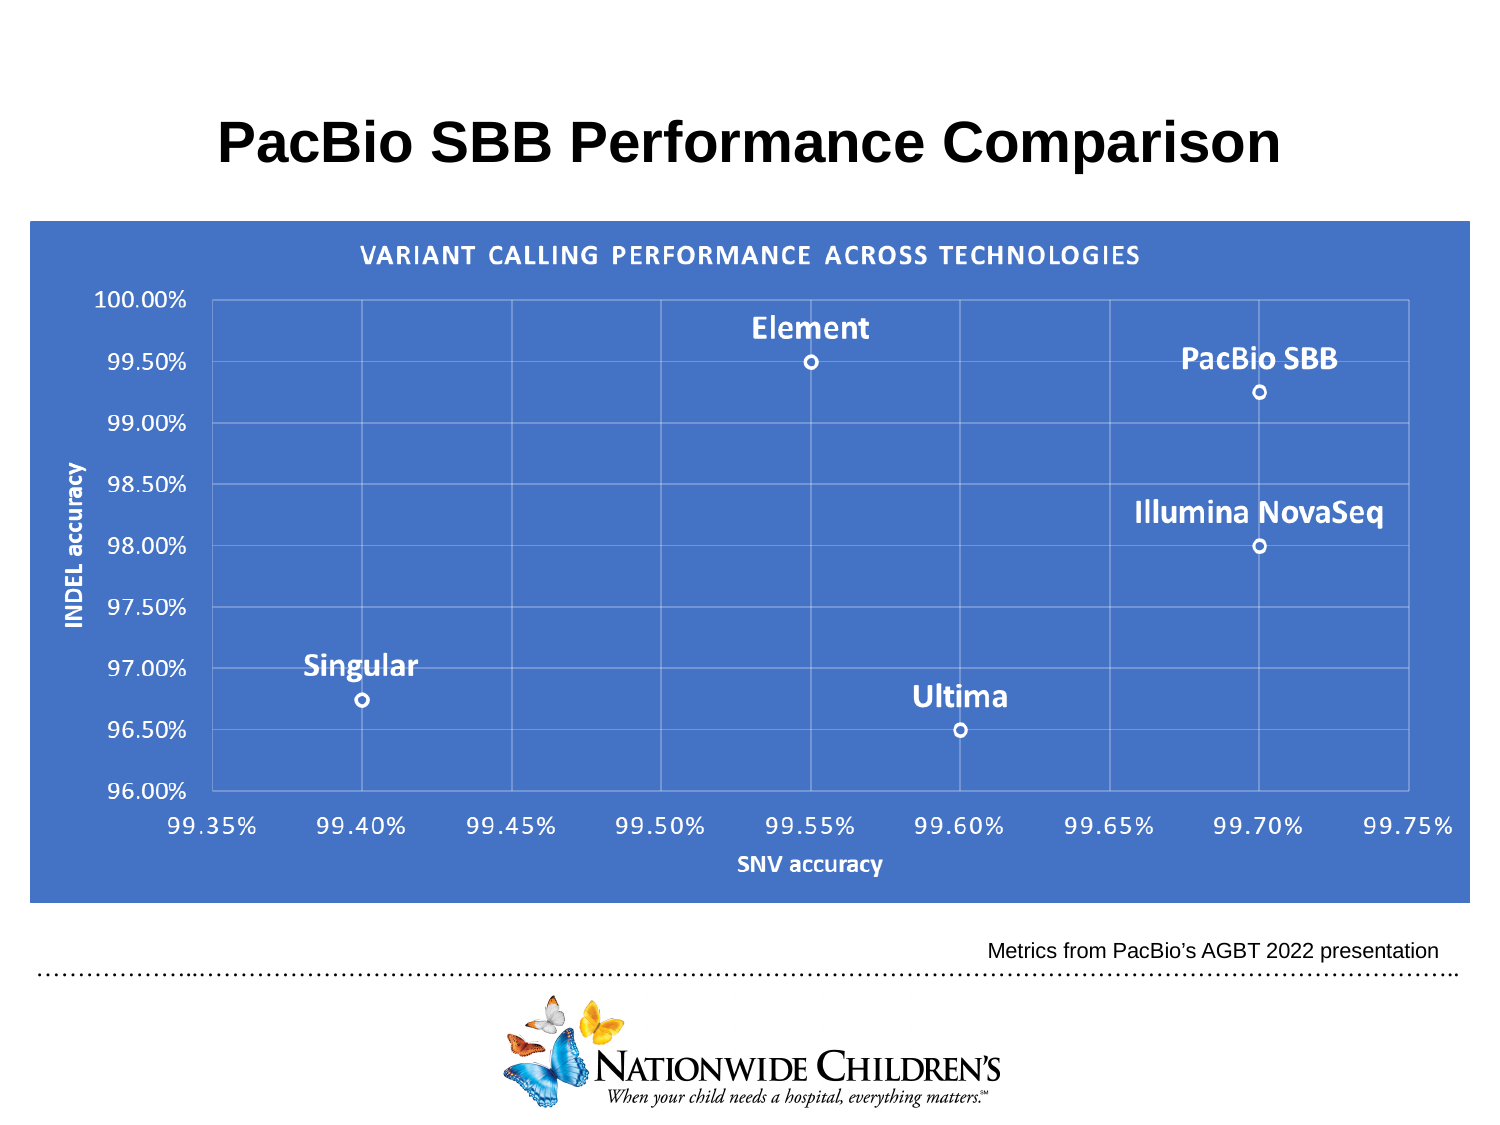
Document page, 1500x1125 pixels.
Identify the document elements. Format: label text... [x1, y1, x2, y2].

title PacBio SBB Performance Comparison [75, 45, 1425, 220]
picture [30, 221, 1470, 904]
picture [501, 991, 1000, 1111]
text_box Metrics from PacBio’s AGBT 2022 presentation [972, 929, 1467, 970]
